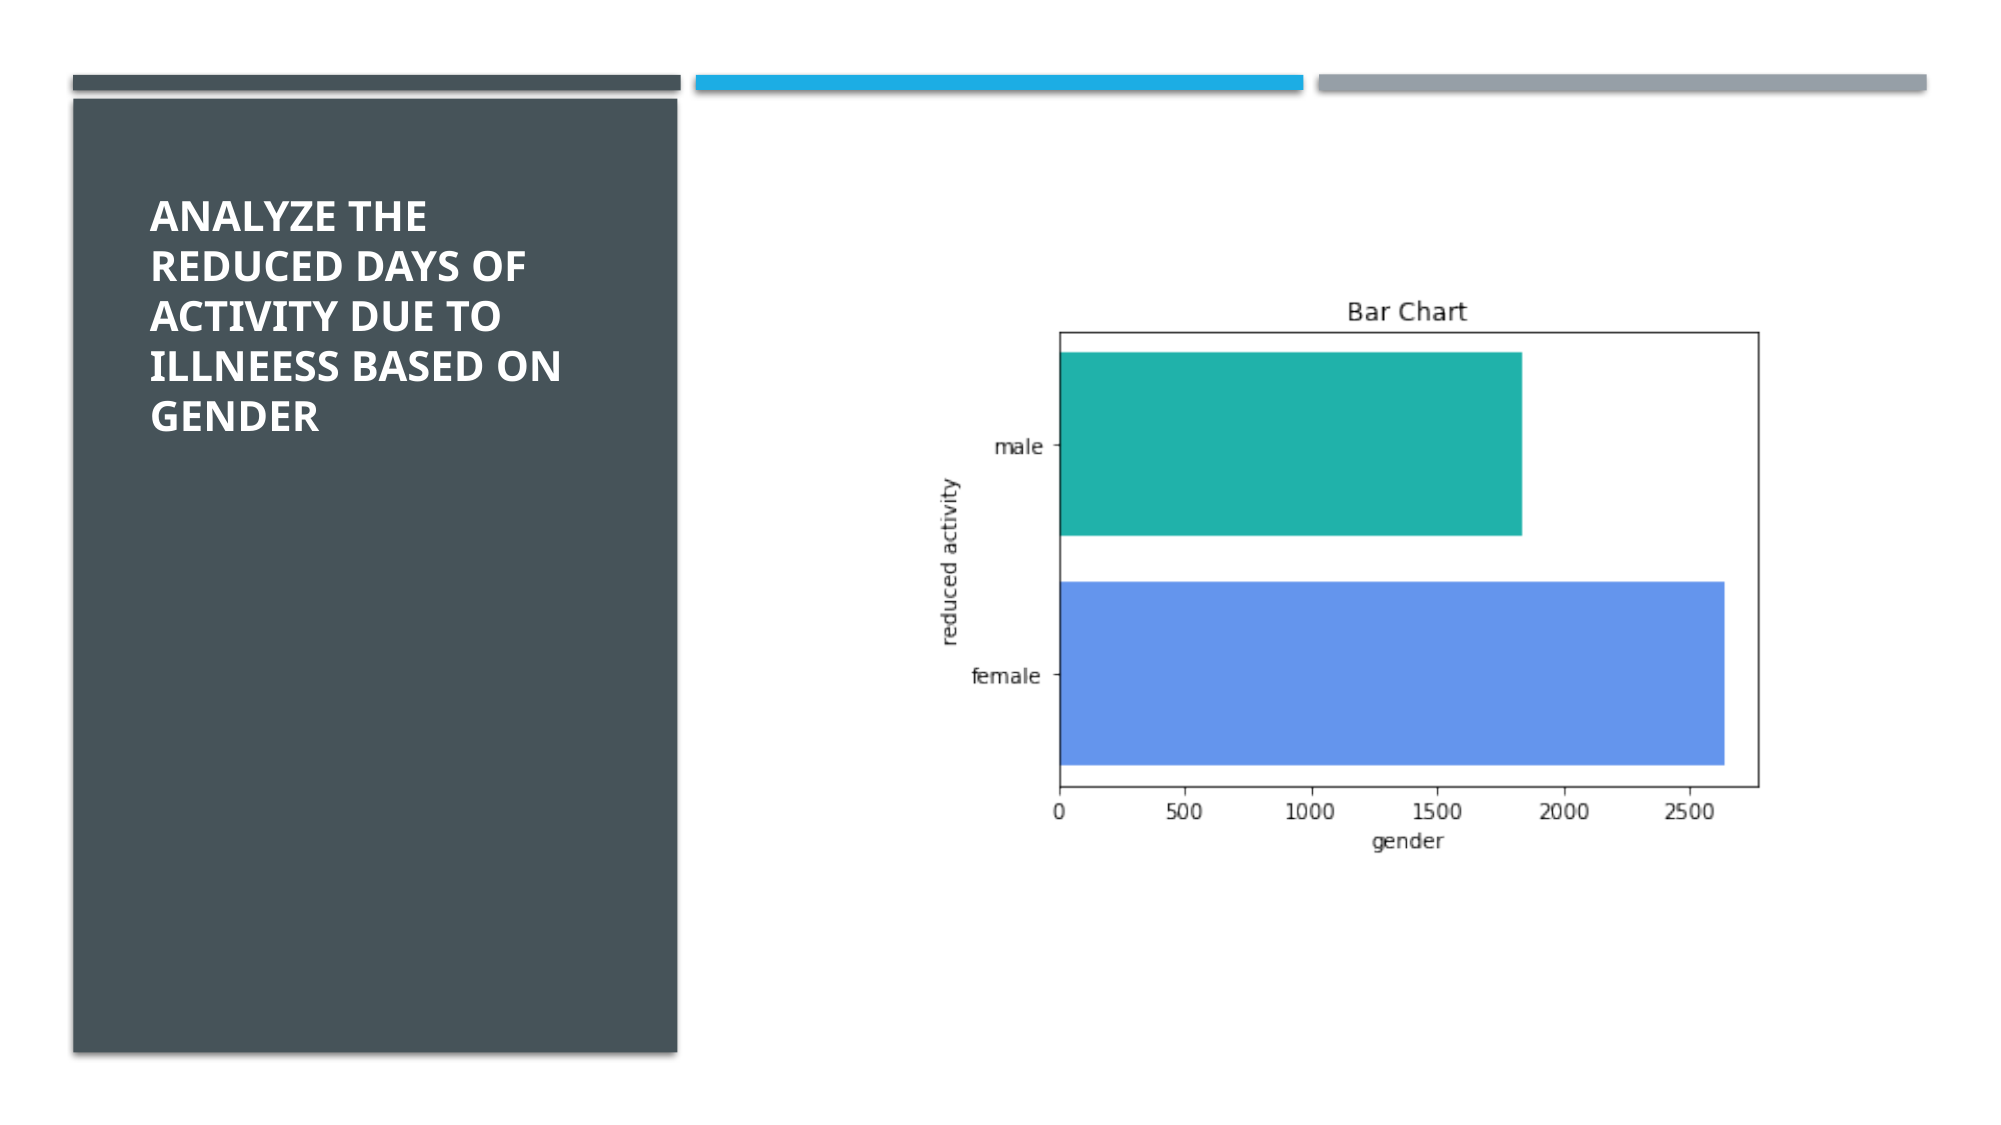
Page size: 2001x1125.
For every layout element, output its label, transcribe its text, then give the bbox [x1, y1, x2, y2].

title analyze the reduced days of activity due to illneess based on Gender [134, 124, 633, 448]
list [928, 285, 1771, 866]
